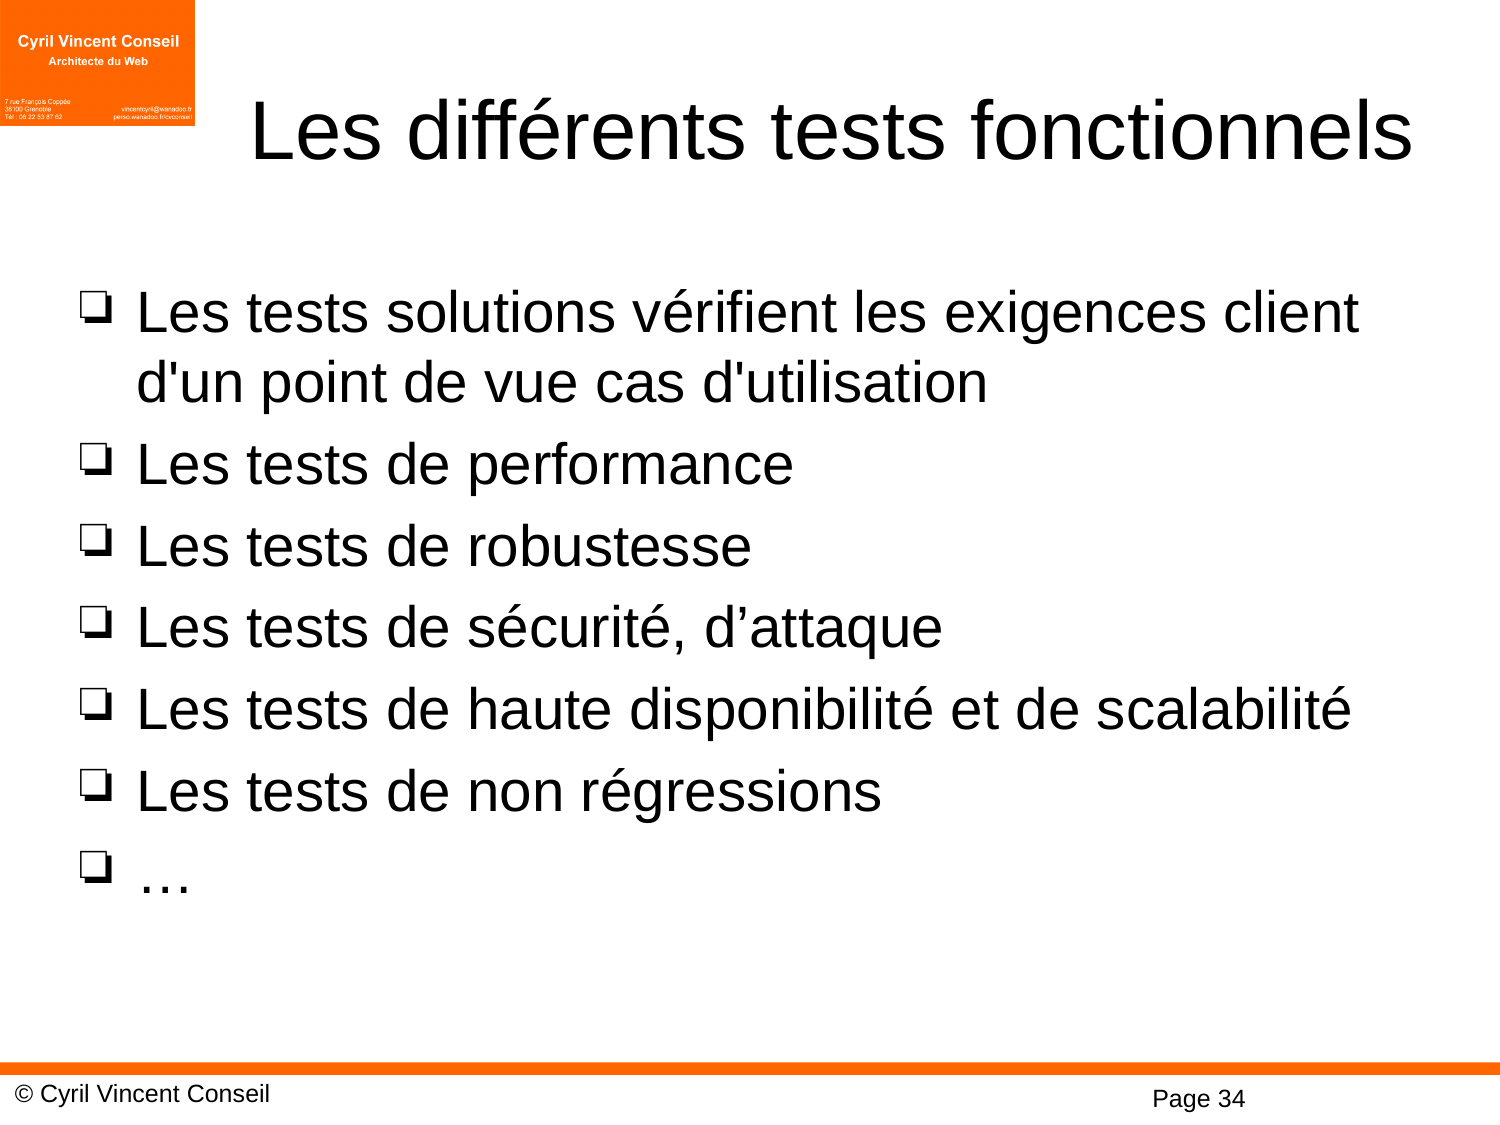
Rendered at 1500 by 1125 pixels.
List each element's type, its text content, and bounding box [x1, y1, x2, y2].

picture [0, 0, 195, 126]
title Les différents tests fonctionnels [194, 32, 1470, 220]
list Les tests solutions vérifient les exigences client d'un point de vue cas d'utilisation Les tests de performance Les tests de robustesse Les tests de sécurité, d’attaque Les tests de haute disponibilité et de scalabilité Les tests de non régressions … [64, 267, 1470, 943]
